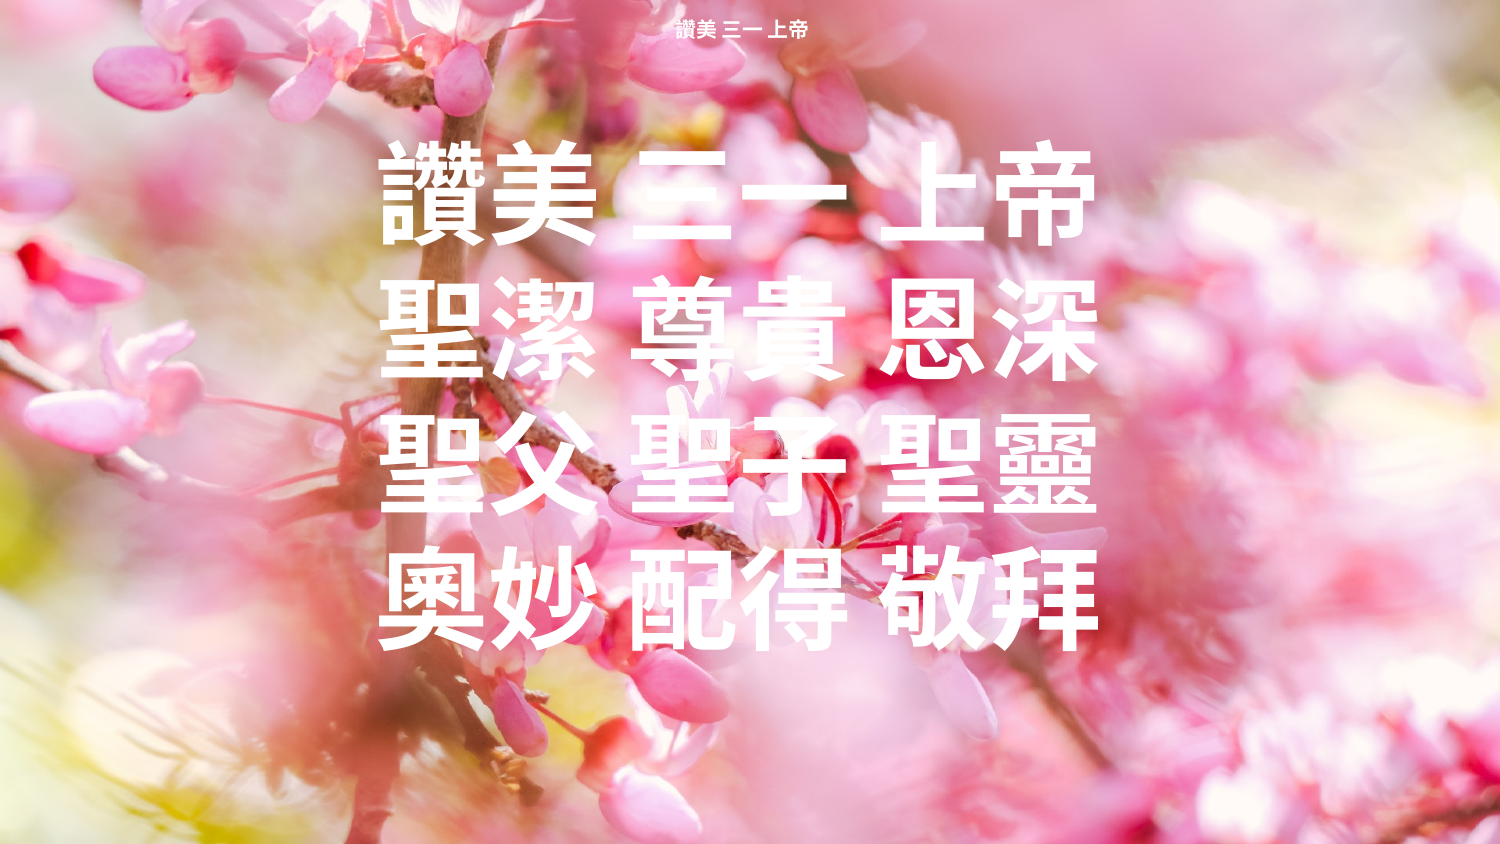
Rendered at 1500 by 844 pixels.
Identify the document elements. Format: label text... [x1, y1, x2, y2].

text_box 讚美 三一 上帝 [630, 9, 855, 55]
text_box [224, 478, 1275, 694]
text_box 讚美 三一 上帝 聖潔 尊貴 恩深 聖父 聖子 聖靈 奧妙 配得 敬拜 [30, 157, 1448, 630]
picture [0, 0, 1500, 844]
